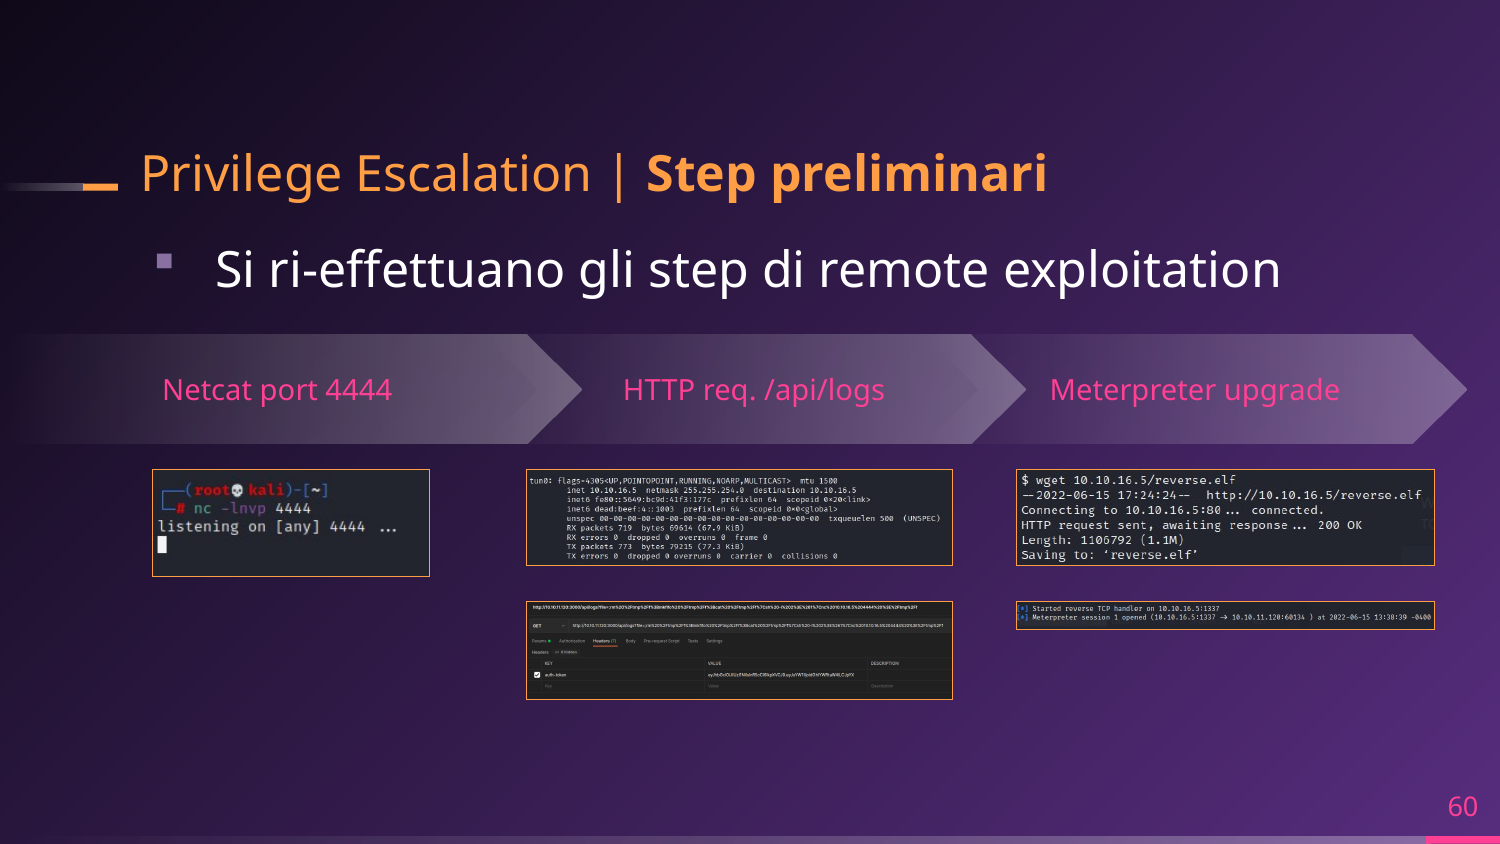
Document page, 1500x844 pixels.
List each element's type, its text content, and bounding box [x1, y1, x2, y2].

picture [152, 469, 430, 577]
picture [1016, 601, 1435, 630]
title Privilege Escalation | Step preliminari [140, 137, 1427, 203]
slide_number 60 [1426, 779, 1500, 837]
text_box Meterpreter upgrade [972, 334, 1467, 444]
text_box Netcat port 4444 [0, 334, 536, 444]
list Si ri-effettuano gli step di remote exploitation [140, 228, 1427, 294]
text_box HTTP req. /api/logs [482, 334, 1026, 444]
picture [1016, 469, 1435, 566]
picture [526, 469, 953, 566]
picture [526, 601, 953, 700]
